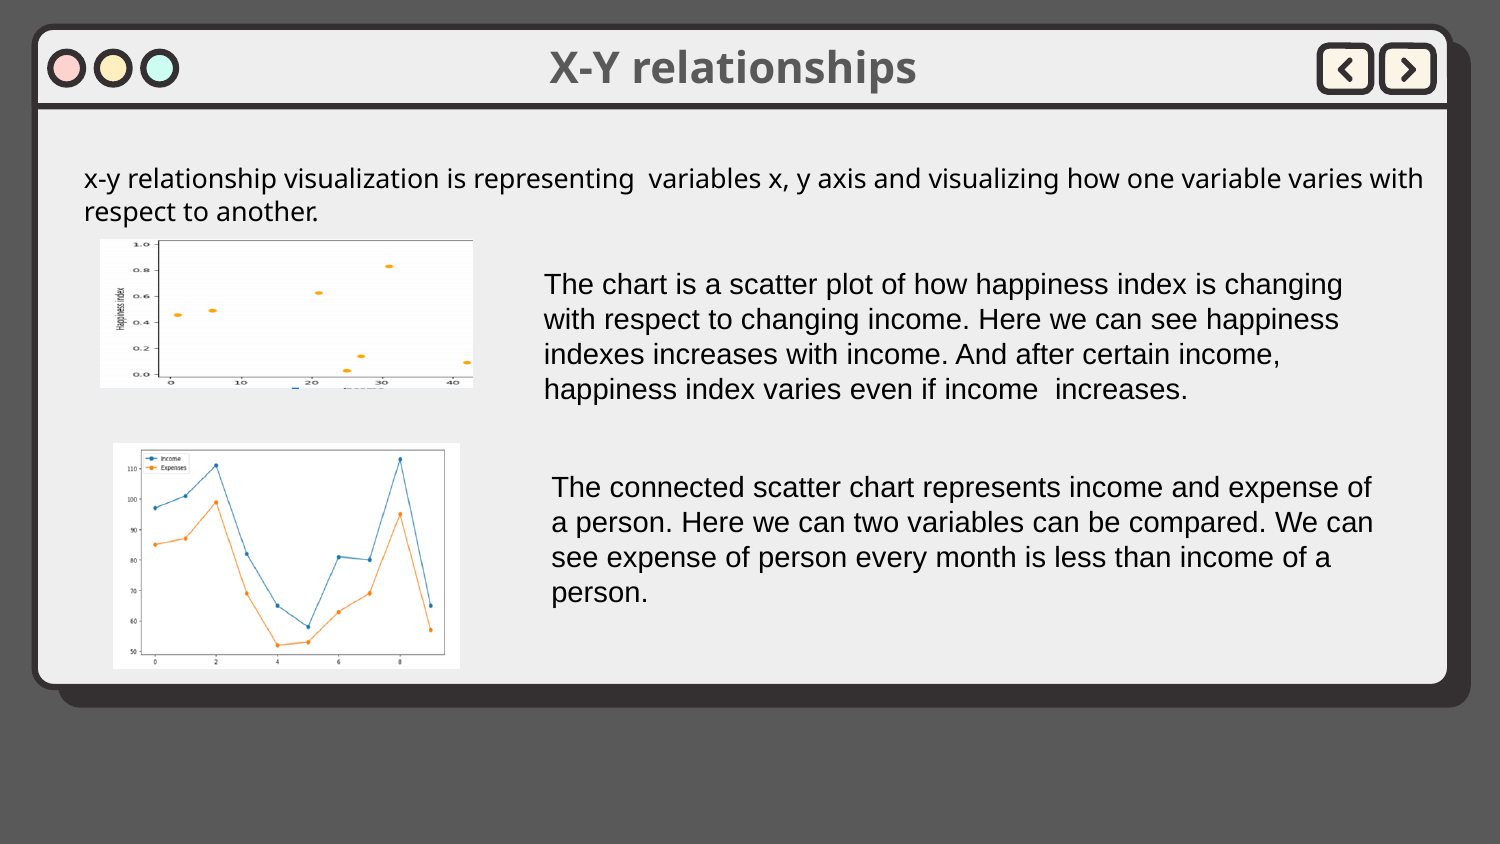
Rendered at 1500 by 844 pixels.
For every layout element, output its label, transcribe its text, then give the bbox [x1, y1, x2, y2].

picture [113, 443, 460, 670]
text_box The chart is a scatter plot of how happiness index is changing with respect to changing income. Here we can see happiness indexes increases with income. And after certain income, happiness index varies even if income increases. [529, 250, 1419, 420]
text_box The connected scatter chart represents income and expense of a person. Here we can two variables can be compared. We can see expense of person every month is less than income of a person. [536, 453, 1402, 624]
subtitle X-Y relationships [202, 26, 1264, 105]
picture [99, 239, 473, 390]
list x-y relationship visualization is representing variables x, y axis and visualizing how one variable varies with respect to another. J [68, 105, 1452, 705]
